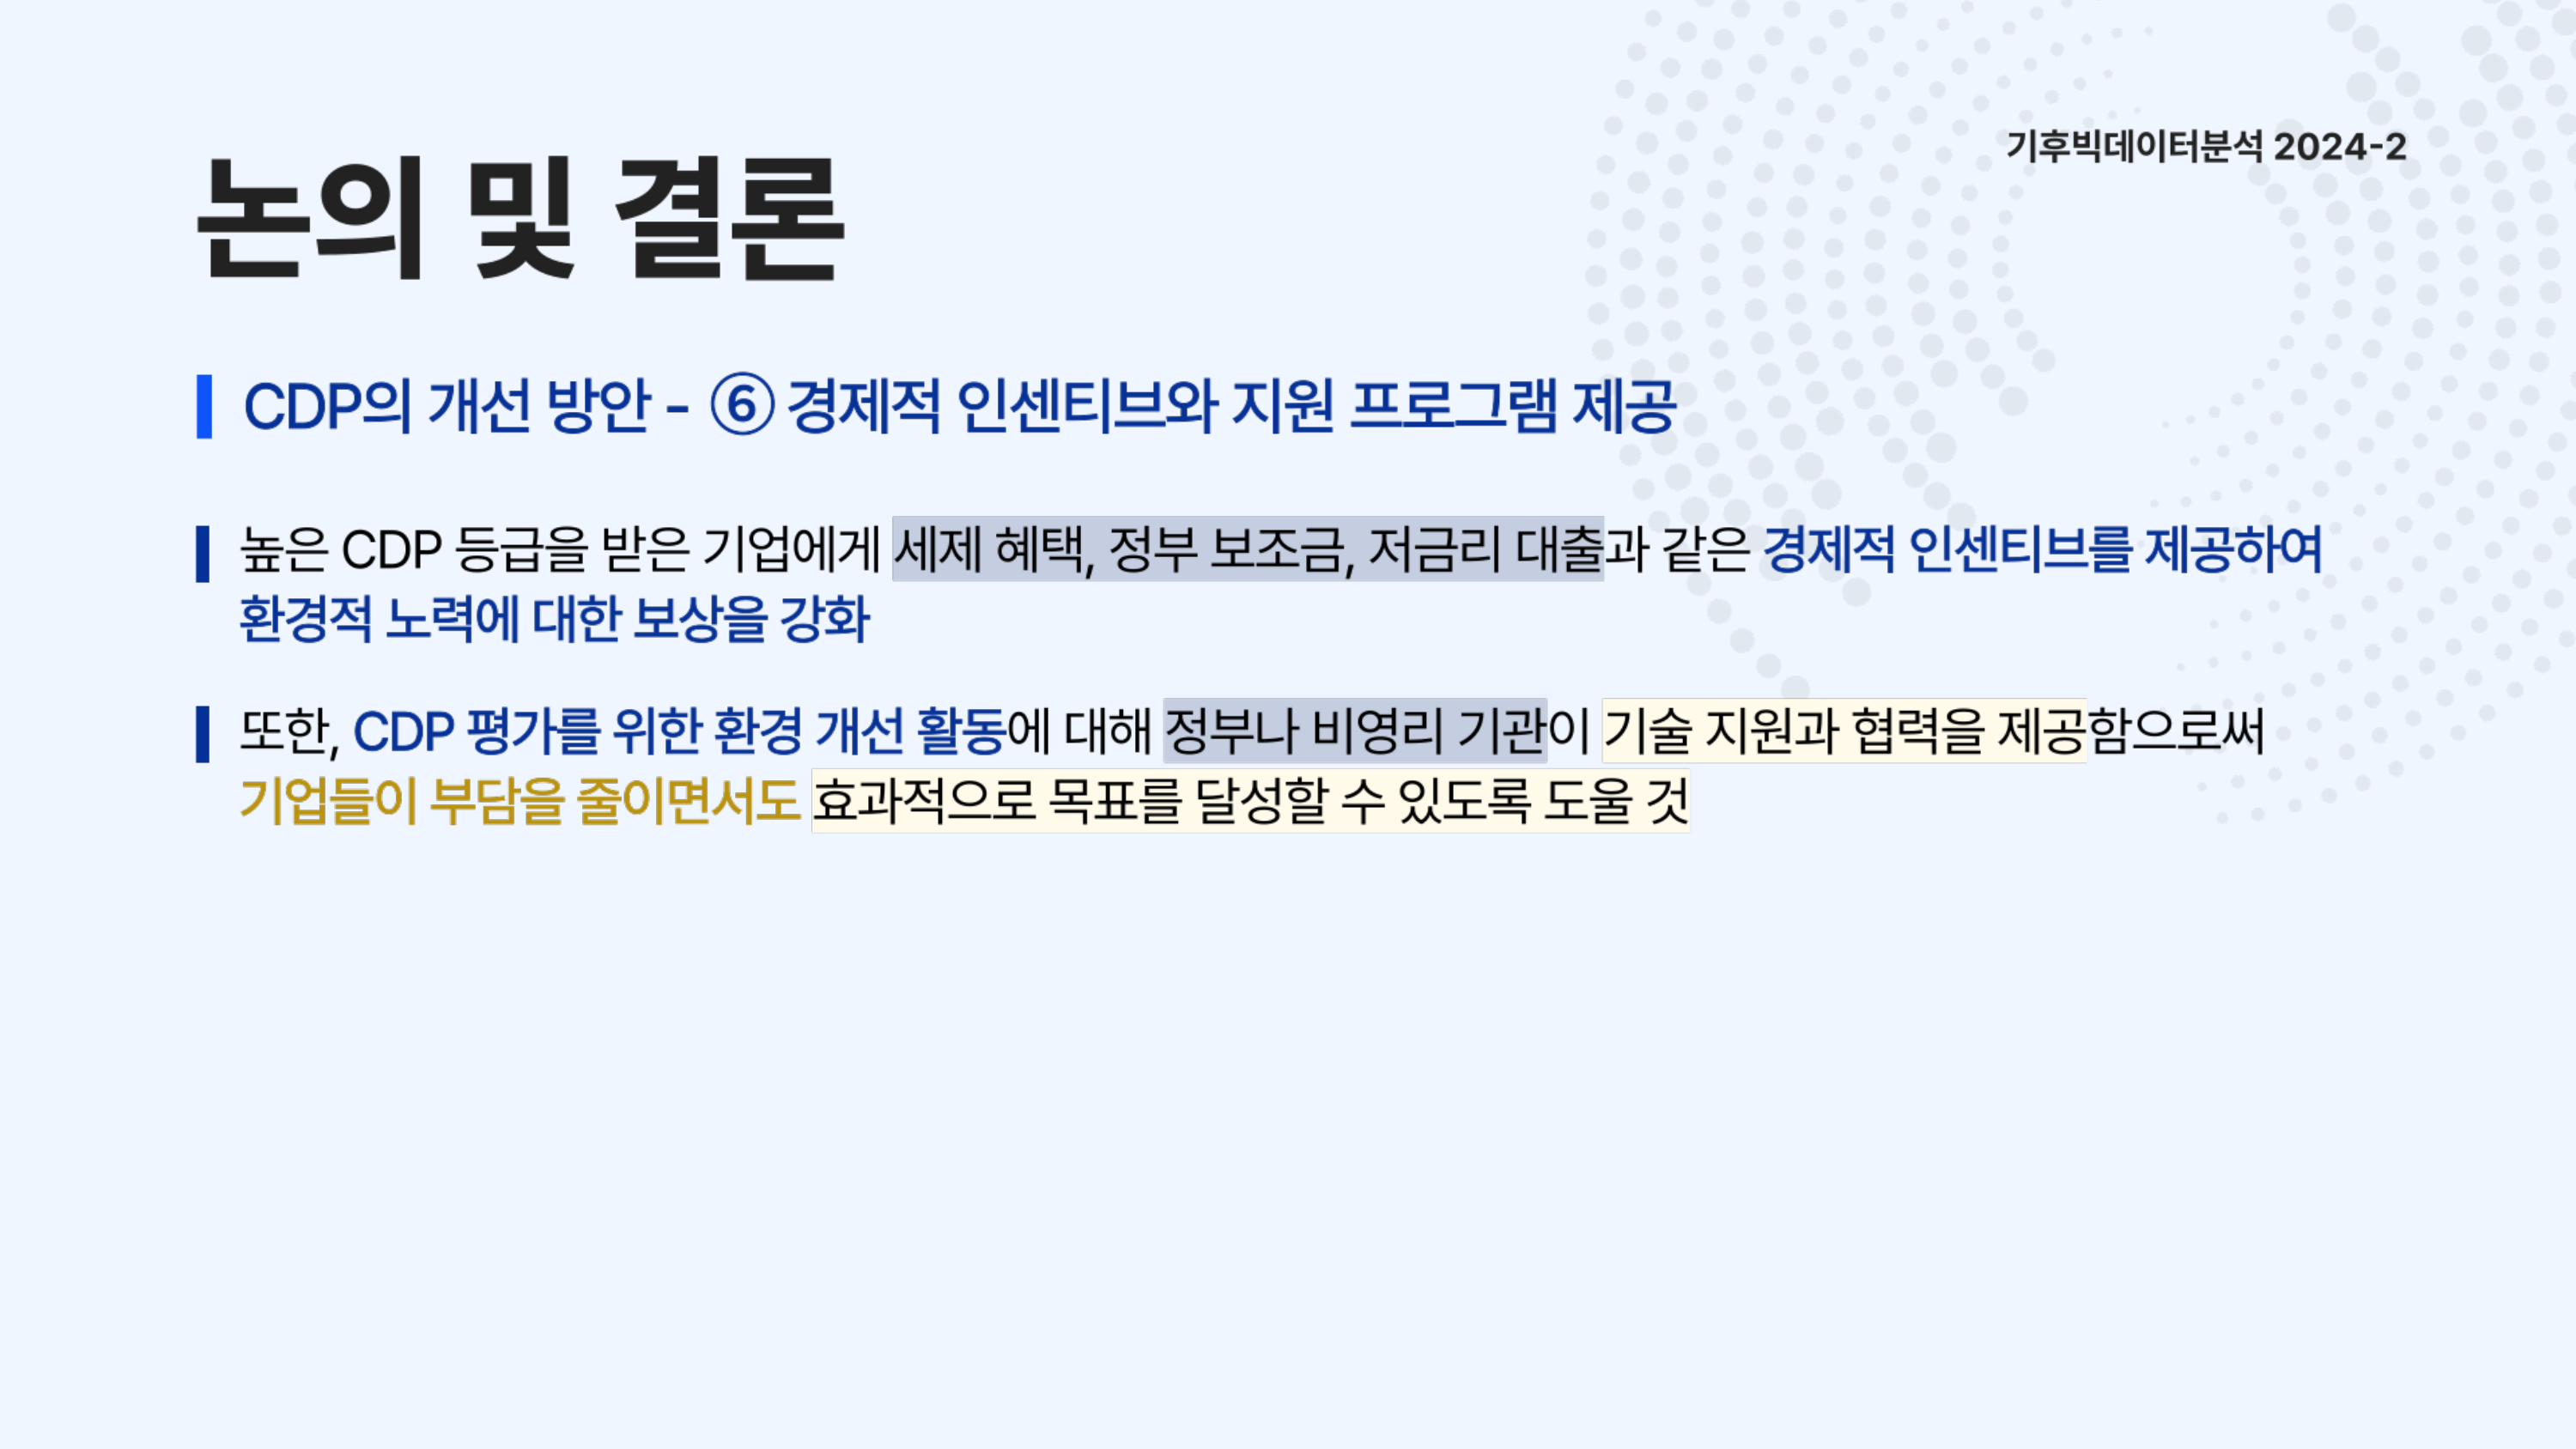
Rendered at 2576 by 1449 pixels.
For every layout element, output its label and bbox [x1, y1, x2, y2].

picture [151, 0, 2576, 1028]
